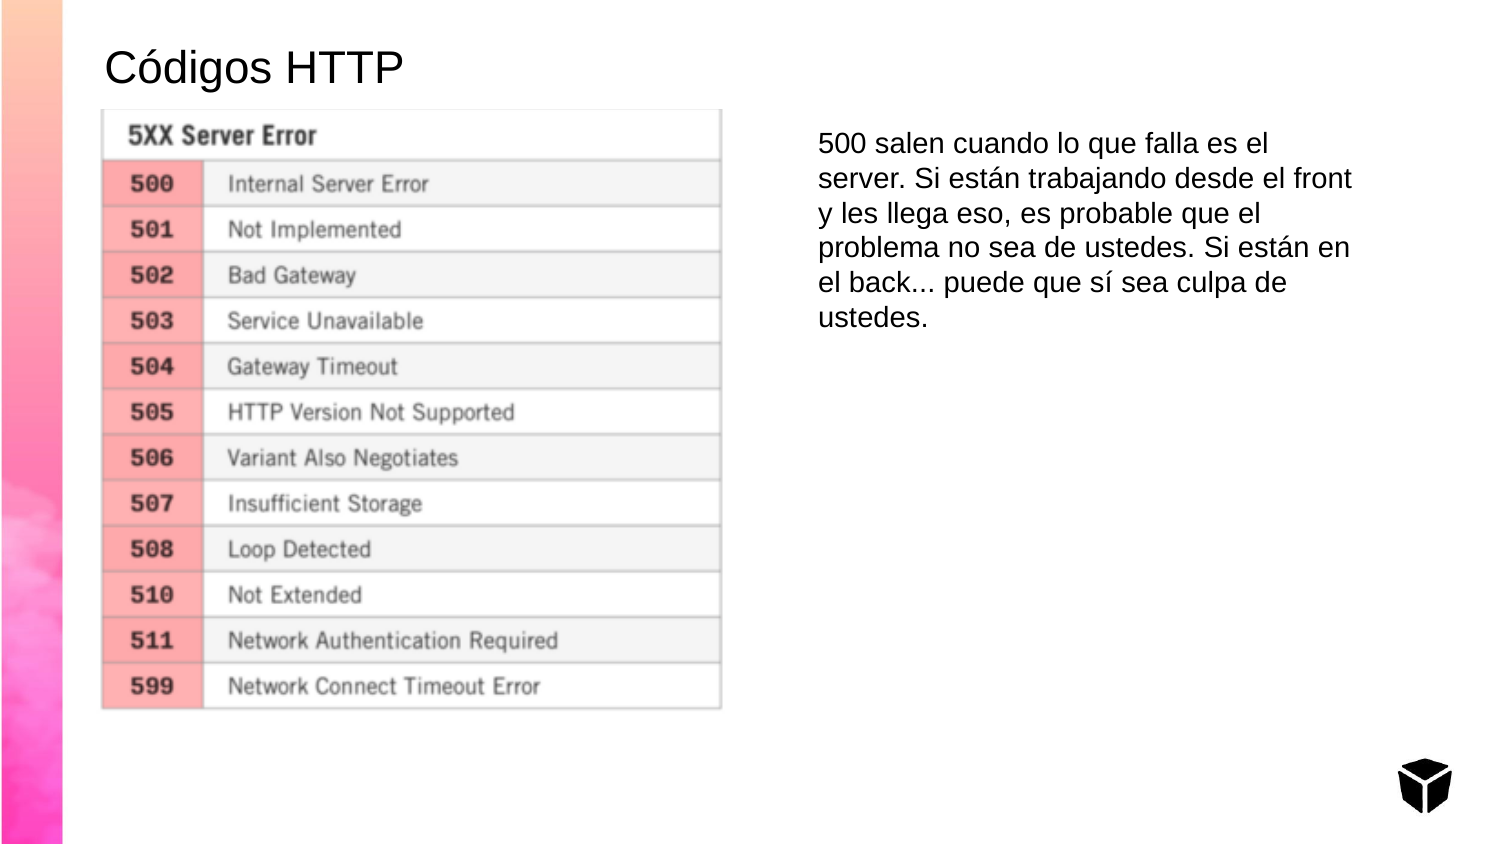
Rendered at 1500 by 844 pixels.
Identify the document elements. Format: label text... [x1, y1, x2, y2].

text_box Códigos HTTP [89, 23, 1345, 109]
text_box 500 salen cuando lo que falla es el server. Si están trabajando desde el front y les llega eso, es probable que el problema no sea de ustedes. Si están en el back... puede que sí sea culpa de ustedes. [803, 108, 1380, 384]
picture [0, 0, 1500, 844]
